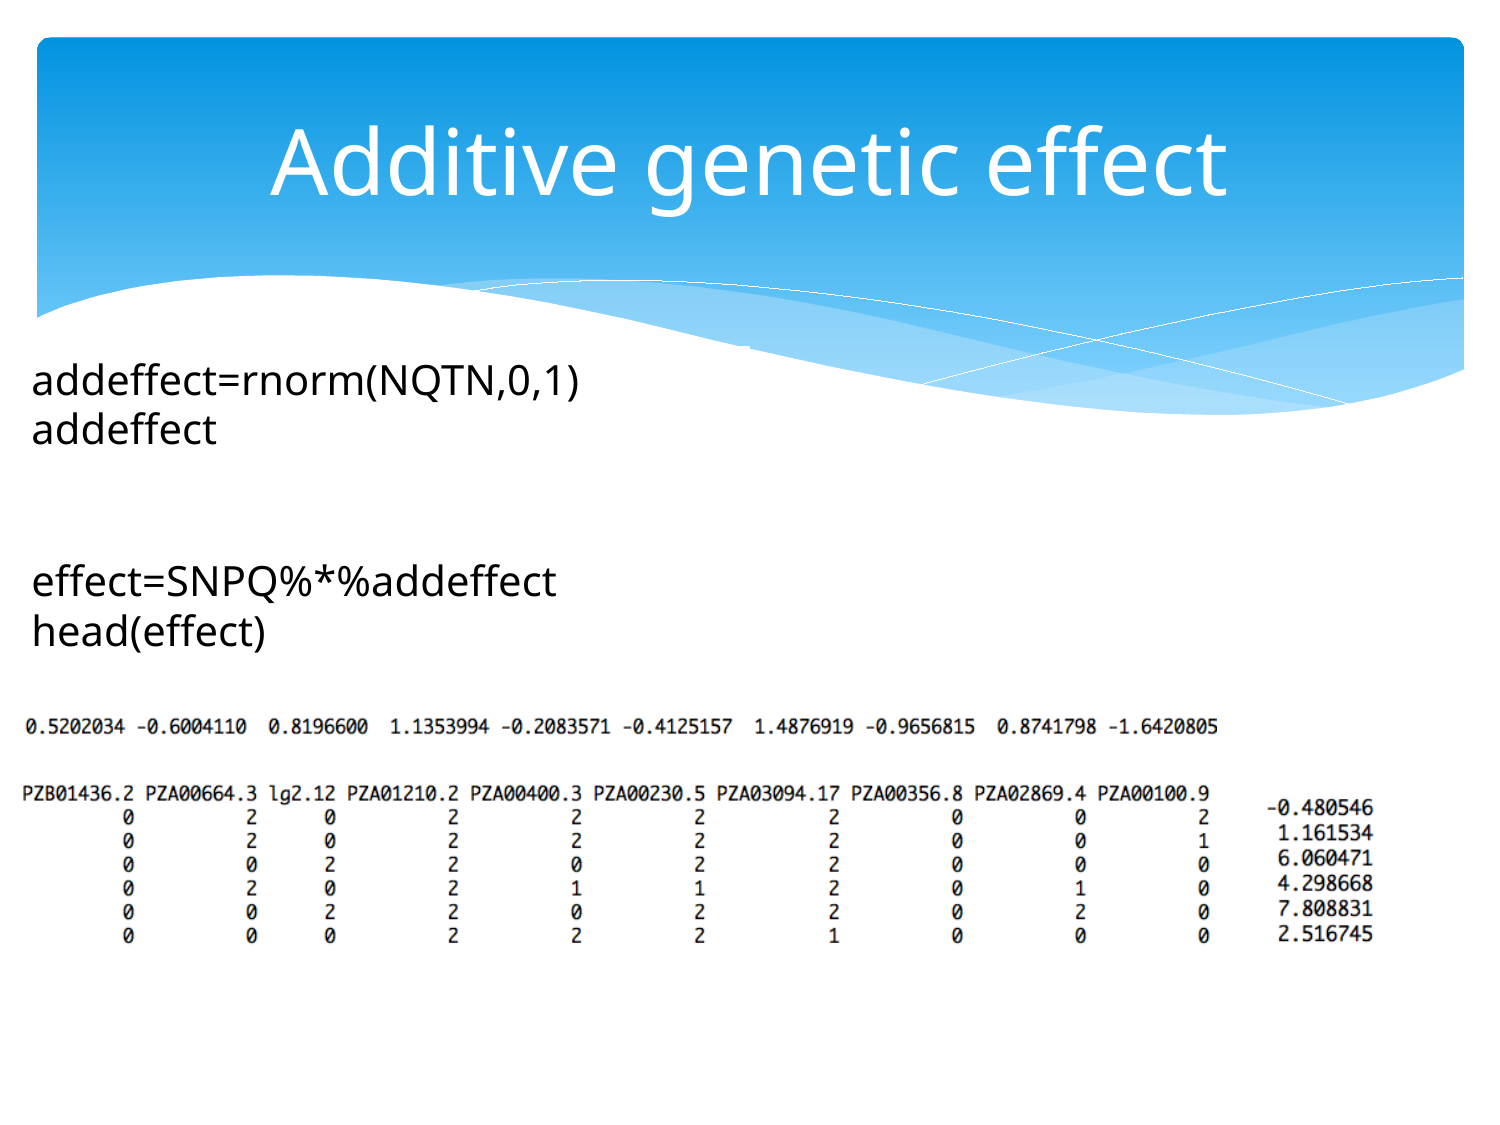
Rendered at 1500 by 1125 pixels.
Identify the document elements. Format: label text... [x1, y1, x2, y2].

title Additive genetic effect [75, 55, 1425, 261]
picture [16, 781, 1217, 948]
text_box effect=SNPQ%*%addeffect head(effect) [16, 547, 750, 662]
picture [16, 715, 1217, 741]
text_box addeffect=rnorm(NQTN,0,1) addeffect [16, 346, 750, 461]
picture [1258, 794, 1388, 948]
